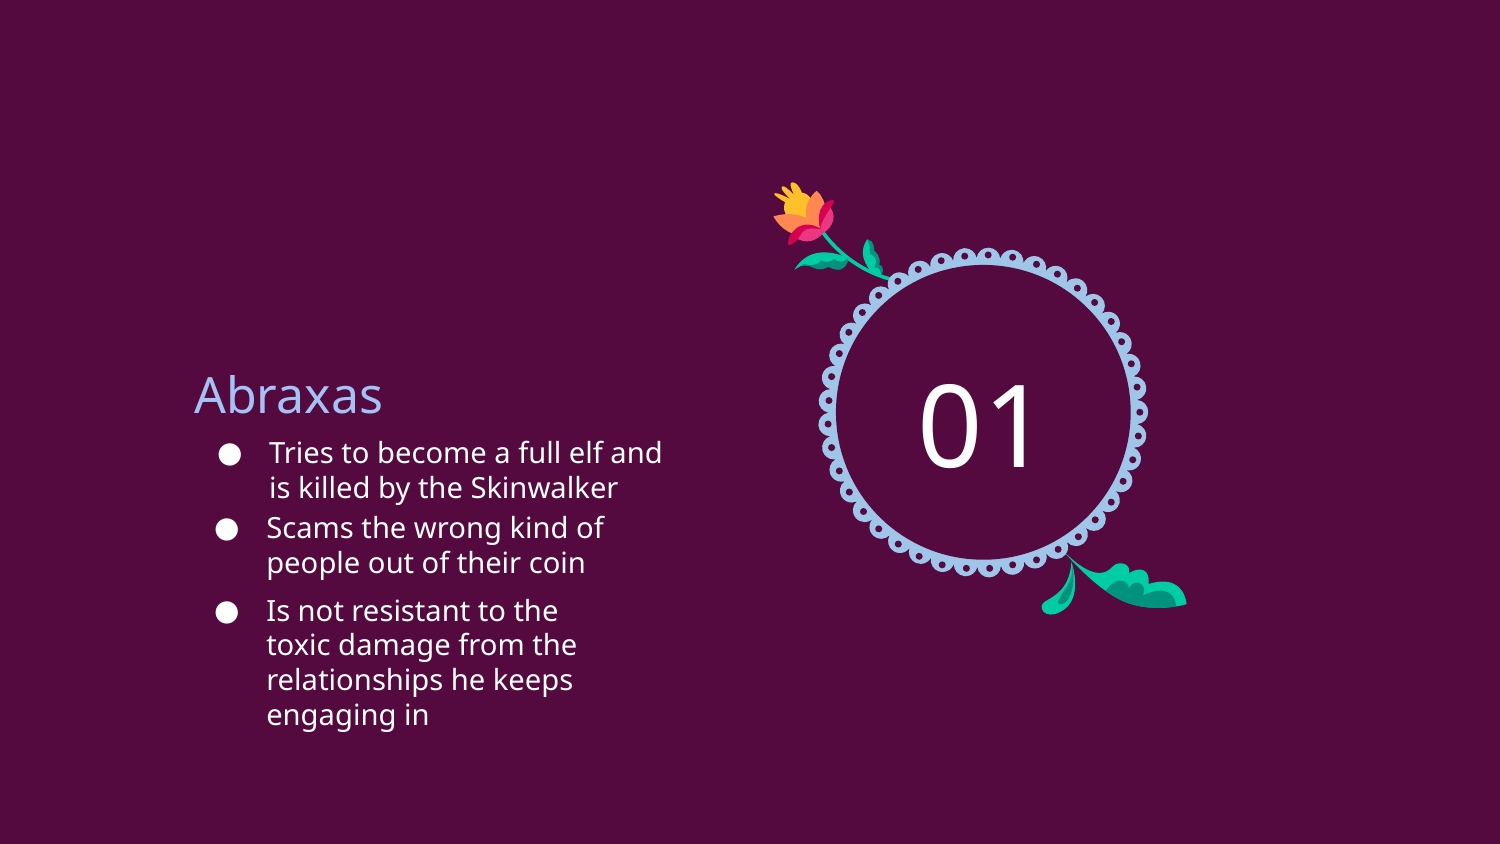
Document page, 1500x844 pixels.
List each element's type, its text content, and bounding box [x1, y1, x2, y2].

subtitle Scams the wrong kind of people out of their coin [176, 494, 633, 576]
title Abraxas [179, 343, 630, 419]
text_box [817, 247, 1149, 578]
subtitle Tries to become a full elf and is killed by the Skinwalker [179, 419, 693, 514]
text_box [1035, 533, 1183, 639]
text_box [772, 182, 900, 283]
subtitle Is not resistant to the toxic damage from the relationships he keeps engaging in [176, 576, 633, 751]
